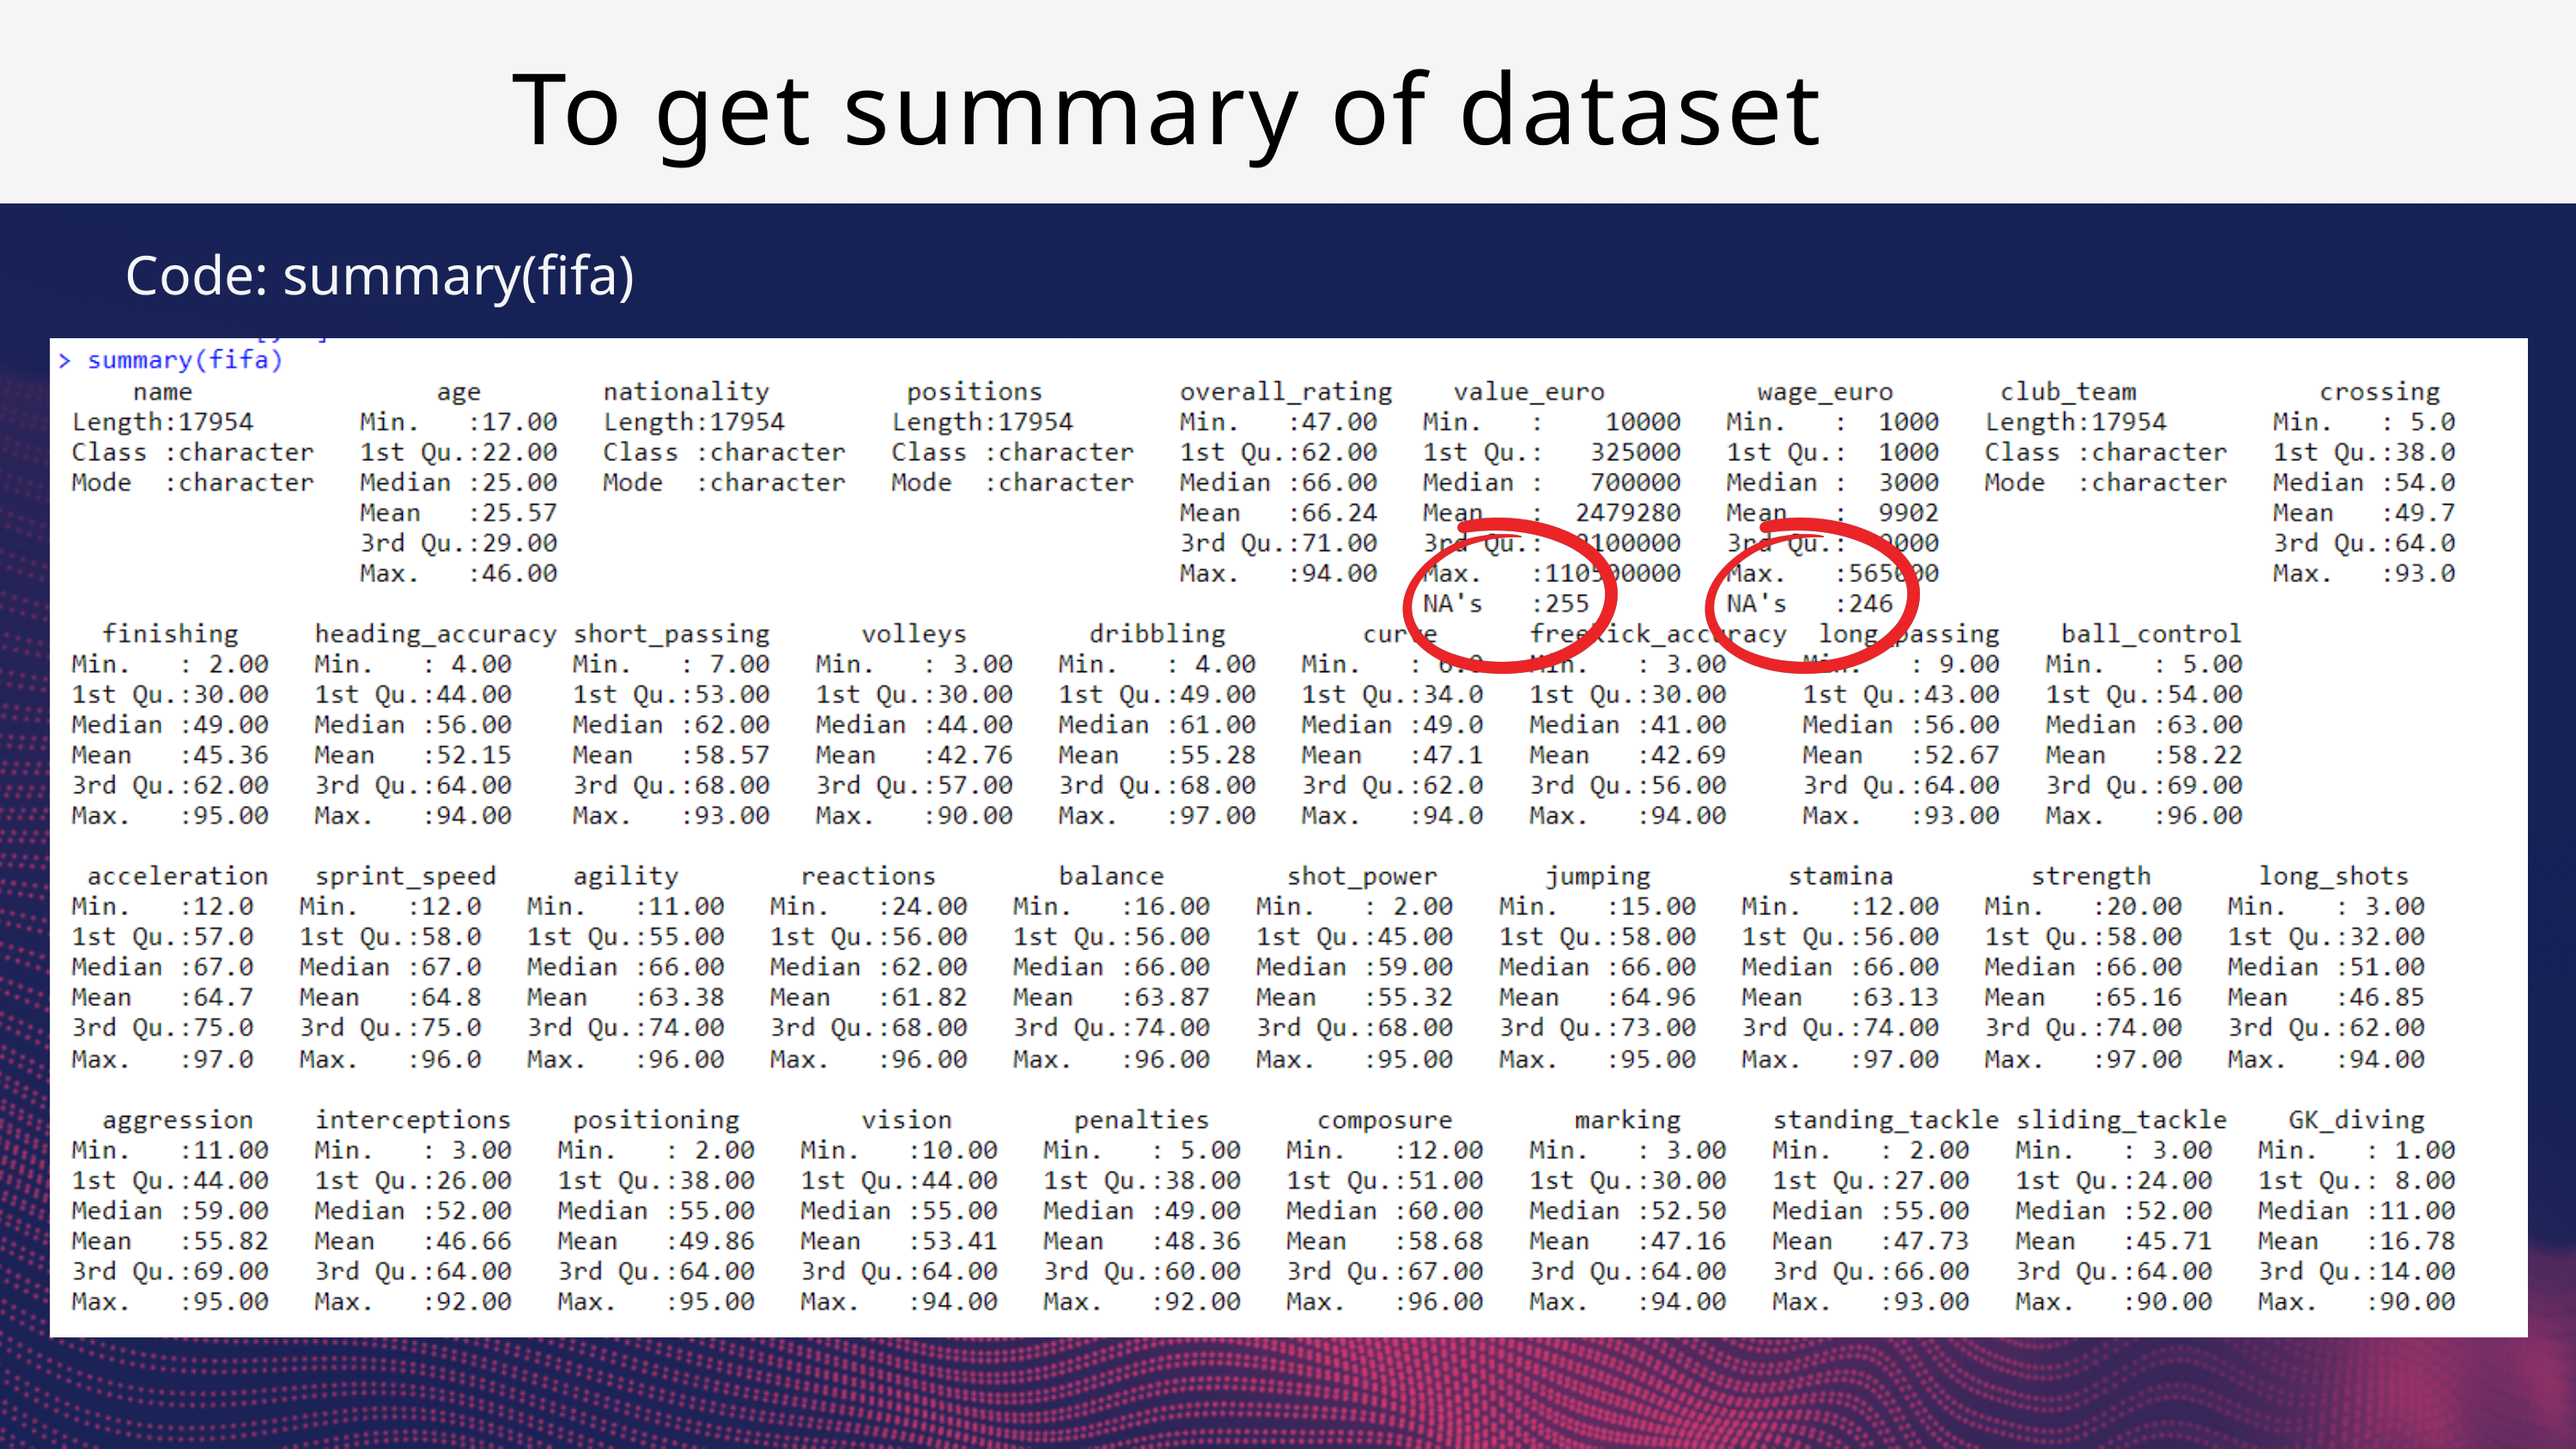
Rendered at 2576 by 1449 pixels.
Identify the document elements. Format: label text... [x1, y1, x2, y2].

text_box [1400, 513, 1619, 674]
text_box [50, 338, 2528, 1337]
text_box [1703, 513, 1922, 674]
text_box Code: summary(fifa) [125, 227, 2451, 306]
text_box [0, 0, 2576, 203]
text_box [0, 213, 2576, 1449]
